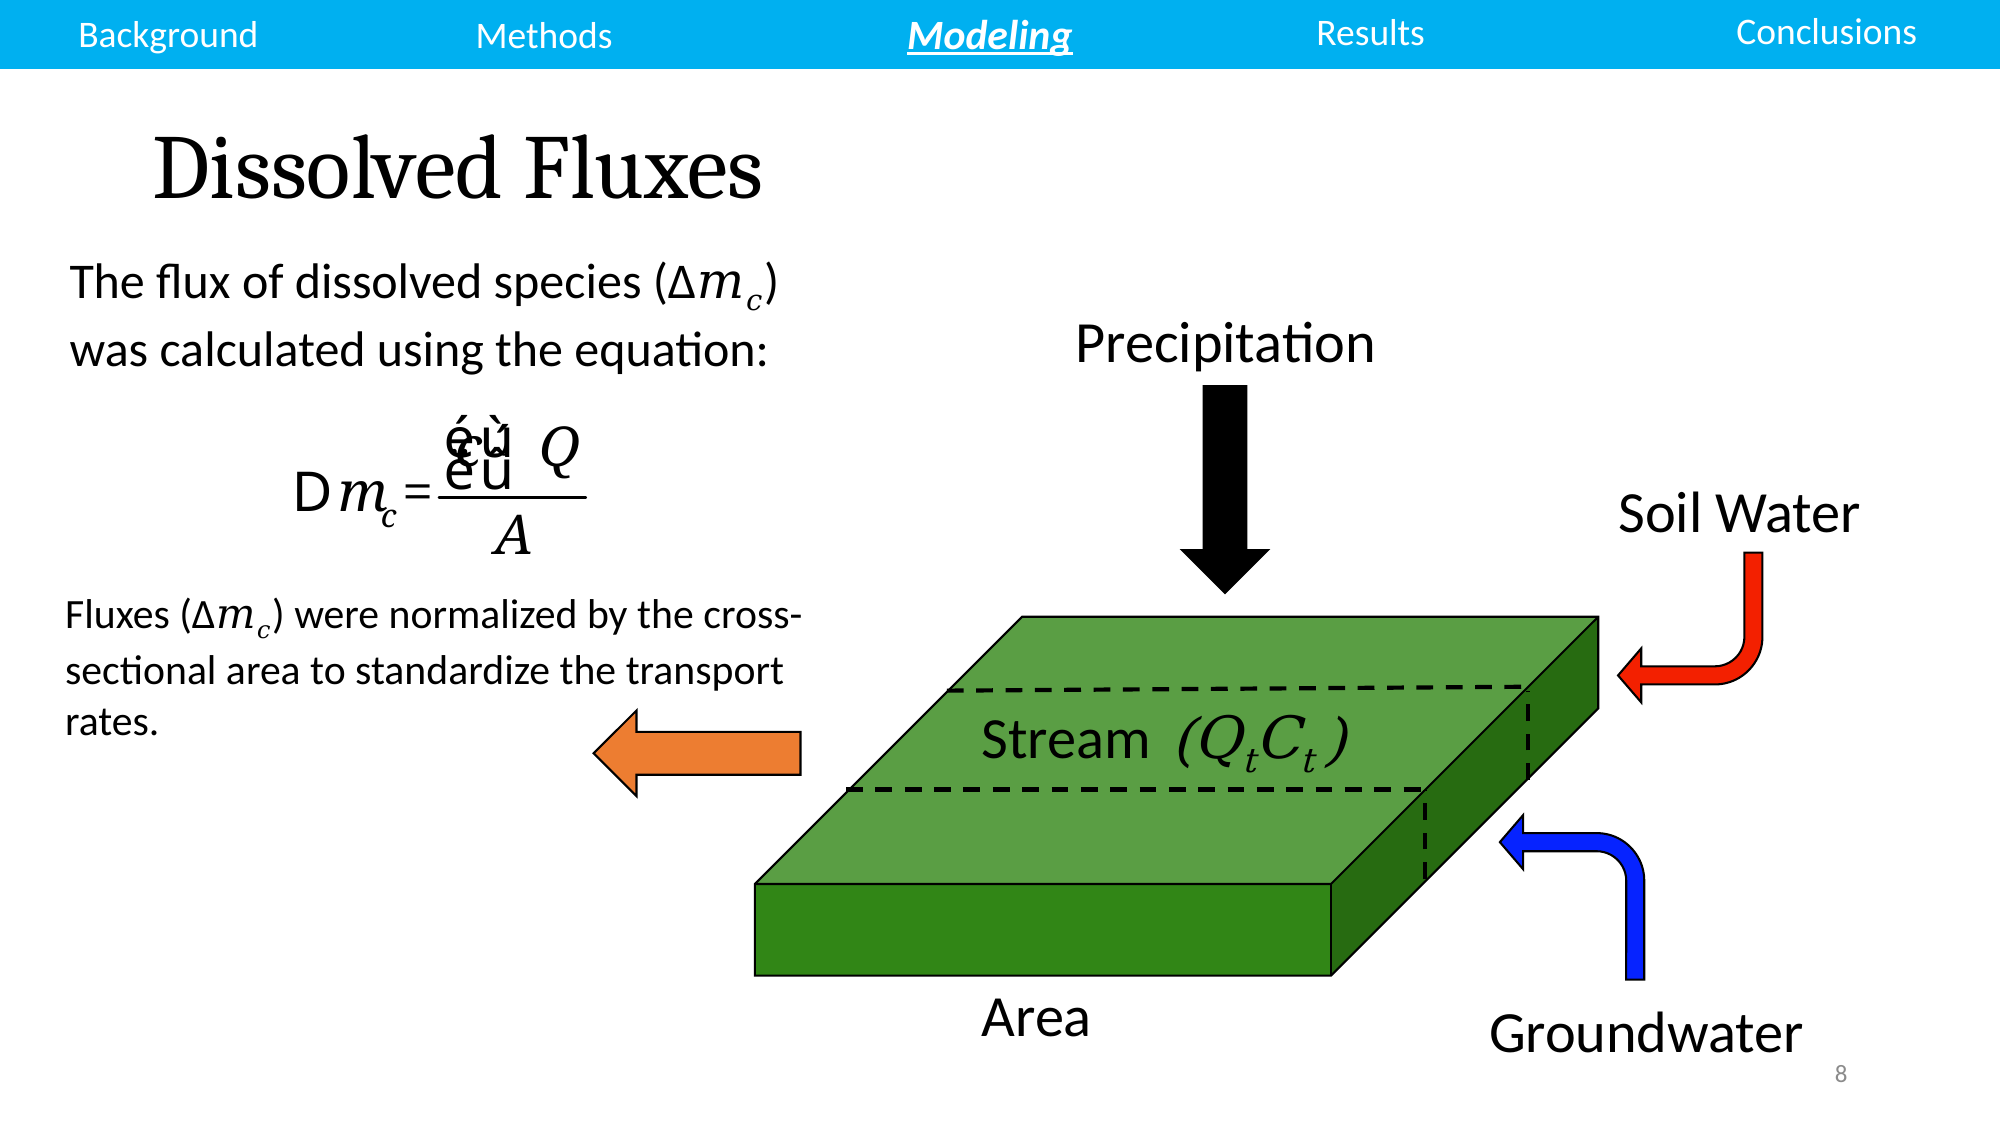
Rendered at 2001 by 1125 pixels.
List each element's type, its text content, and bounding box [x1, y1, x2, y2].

text_box [1498, 812, 1646, 981]
text_box [850, 691, 948, 787]
text_box Methods [460, 3, 653, 64]
text_box [951, 615, 1600, 779]
text_box [1179, 385, 1271, 595]
text_box Area [966, 970, 1112, 1056]
text_box [1424, 691, 1526, 790]
text_box Results [1301, 0, 1493, 60]
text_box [946, 686, 1528, 691]
text_box Stream (QtCt ) [966, 692, 1376, 787]
text_box The flux of dissolved species (Δ𝑚𝑐) was calculated using the equation: [54, 241, 846, 384]
text_box Precipitation [1061, 296, 1428, 382]
text_box Groundwater [1474, 986, 1863, 1072]
text_box Conclusions [1721, 0, 1969, 60]
text_box Fluxes (Δ𝑚𝑐) were normalized by the cross-sectional area to standardize the transport rates. [50, 579, 877, 751]
text_box [592, 707, 802, 799]
slide_number 8 [1412, 1042, 1863, 1103]
text_box [1616, 552, 1764, 706]
title Dissolved Fluxes [137, 69, 1863, 278]
text_box Background [63, 3, 303, 63]
text_box [753, 779, 1529, 977]
text_box [0, 0, 2000, 69]
text_box Soil Water [1603, 466, 1915, 552]
text_box Modeling [892, 0, 1128, 65]
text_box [284, 400, 599, 568]
